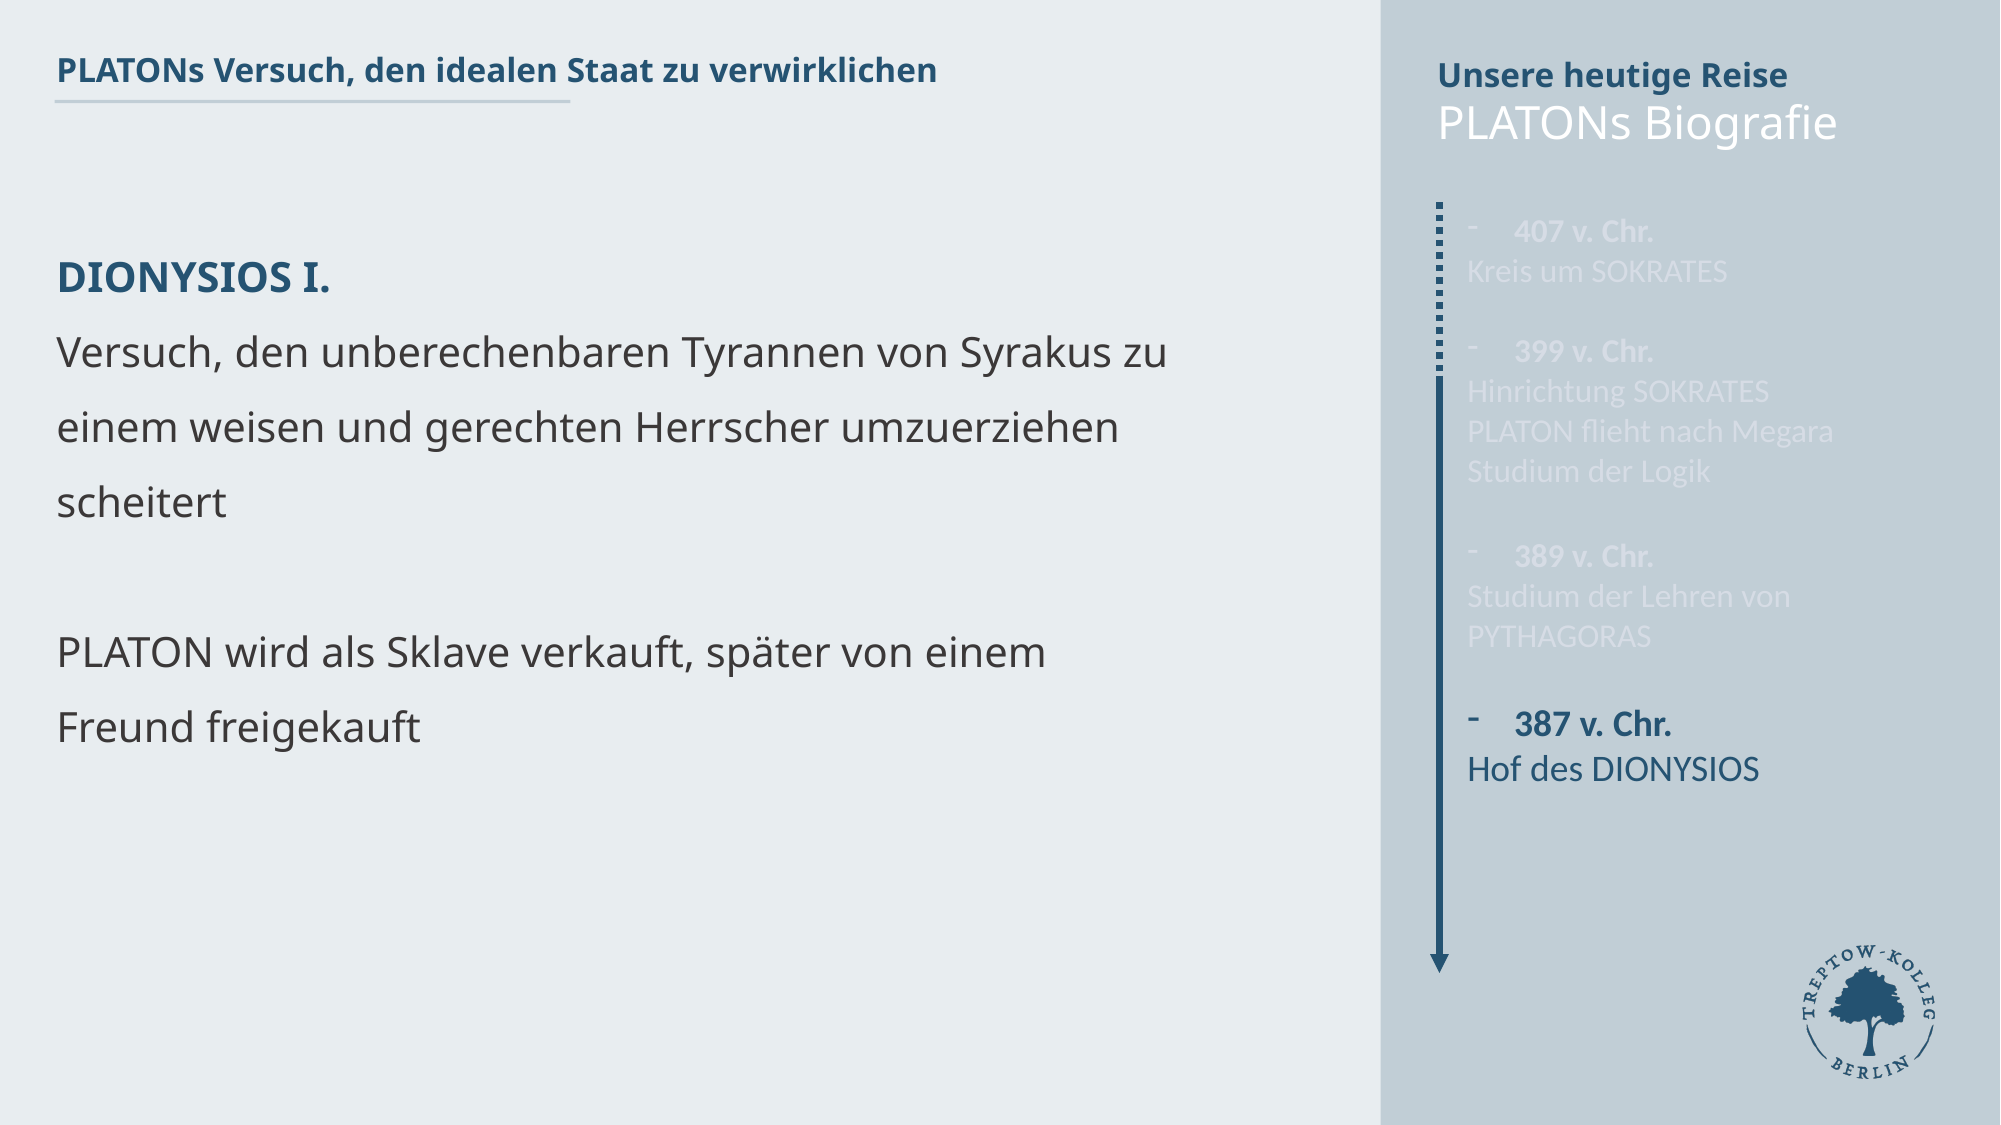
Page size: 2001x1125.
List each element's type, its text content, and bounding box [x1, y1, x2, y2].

text_box DIONYSIOS I. Versuch, den unberechenbaren Tyrannen von Syrakus zu einem weisen und gerechten Herrscher umzuerziehen scheitert PLATON wird als Sklave verkauft, später von einem Freund freigekauft [41, 217, 1200, 1045]
text_box [1380, 0, 2000, 1125]
picture [1802, 945, 1935, 1079]
text_box 407 v. Chr. Kreis um SOKRATES 399 v. Chr. Hinrichtung SOKRATES PLATON flieht nach Megara Studium der Logik 389 v. Chr. Studium der Lehren von PYTHAGORAS 387 v. Chr. Hof des DIONYSIOS [1452, 202, 1909, 797]
title Unsere heutige Reise PLATONs Biografie [1422, 46, 1959, 195]
text_box PLATONs Versuch, den idealen Staat zu verwirklichen [41, 46, 1340, 150]
